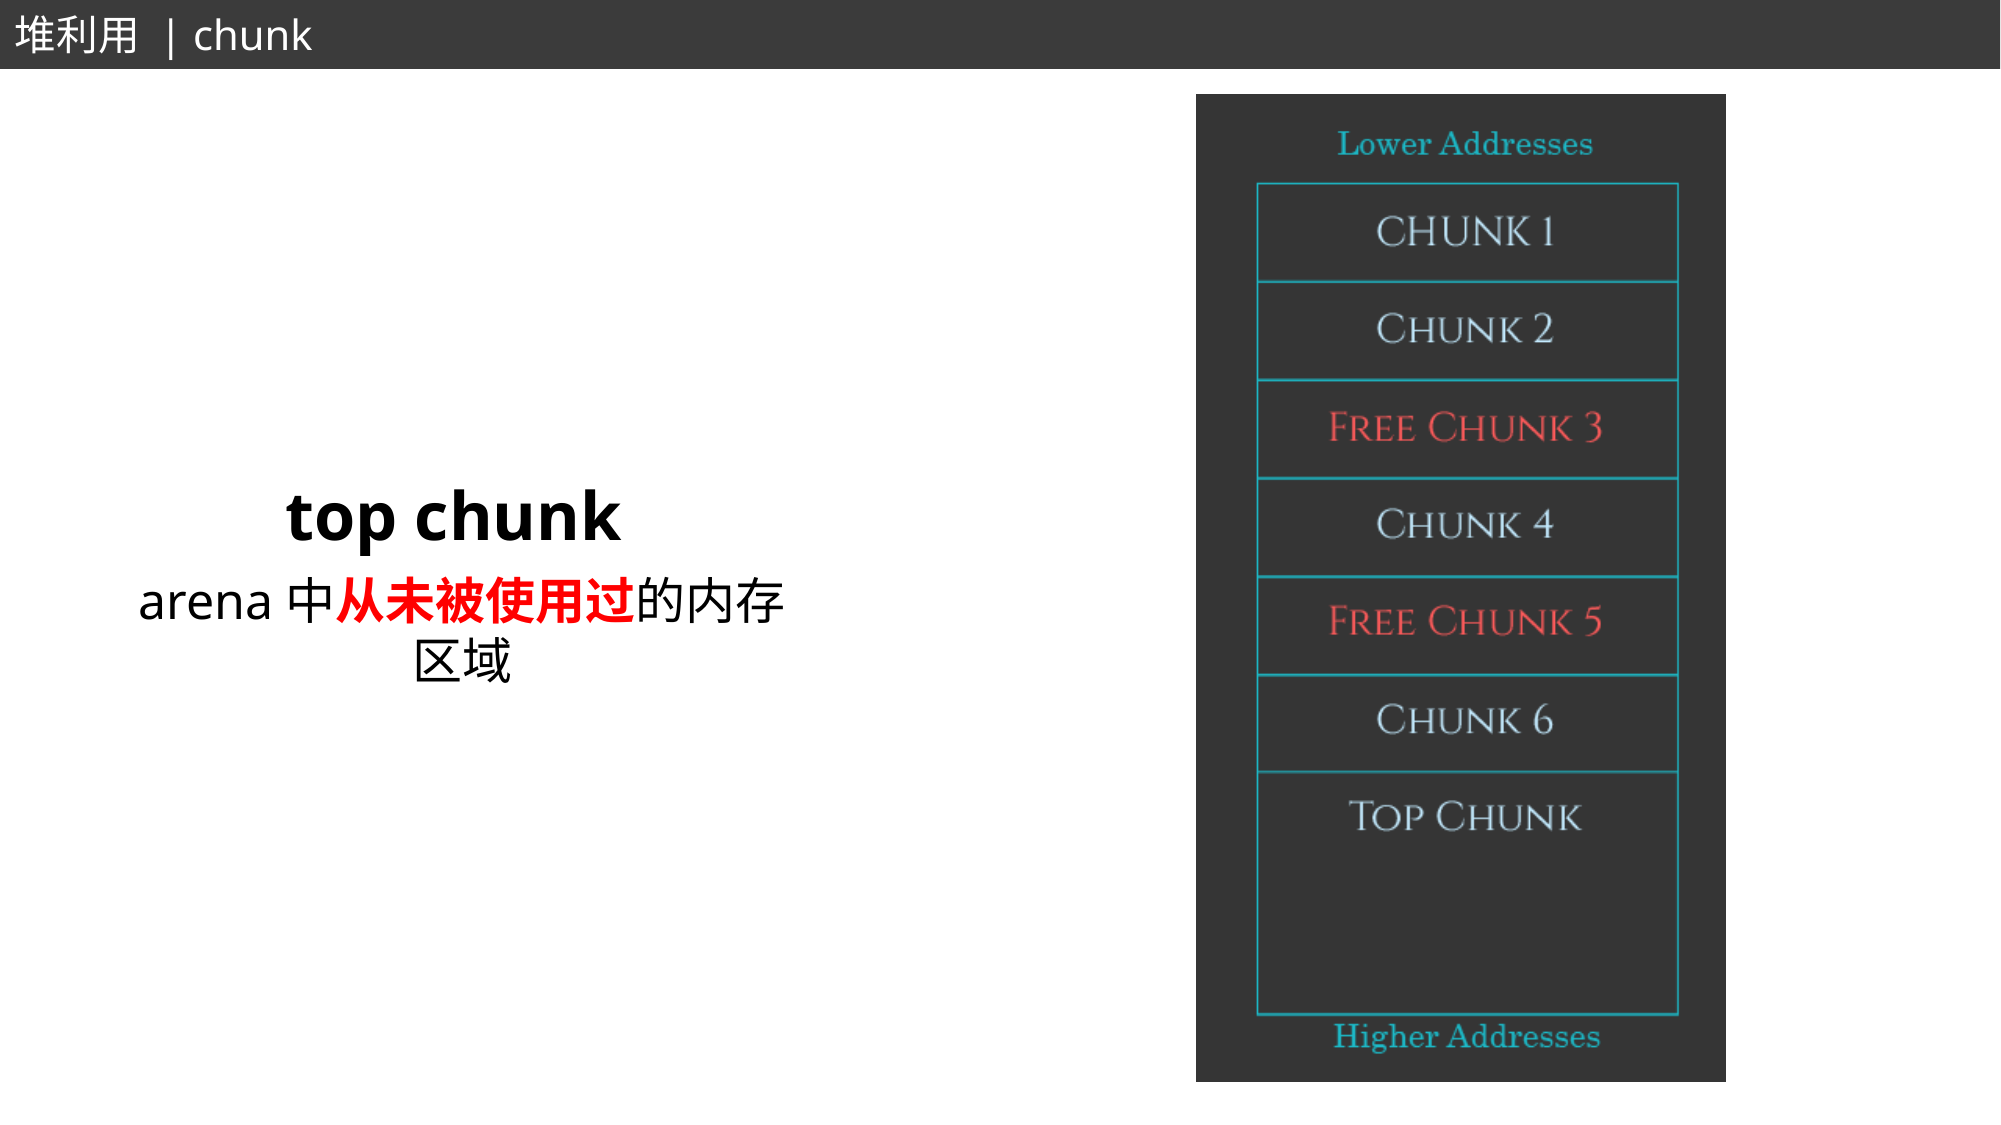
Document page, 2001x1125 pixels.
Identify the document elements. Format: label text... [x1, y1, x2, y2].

text_box 堆利用 | chunk [0, 1, 925, 67]
text_box top chunk [270, 466, 637, 562]
picture [1195, 93, 1727, 1082]
text_box arena中从未被使用过的内存区域 [121, 562, 804, 698]
